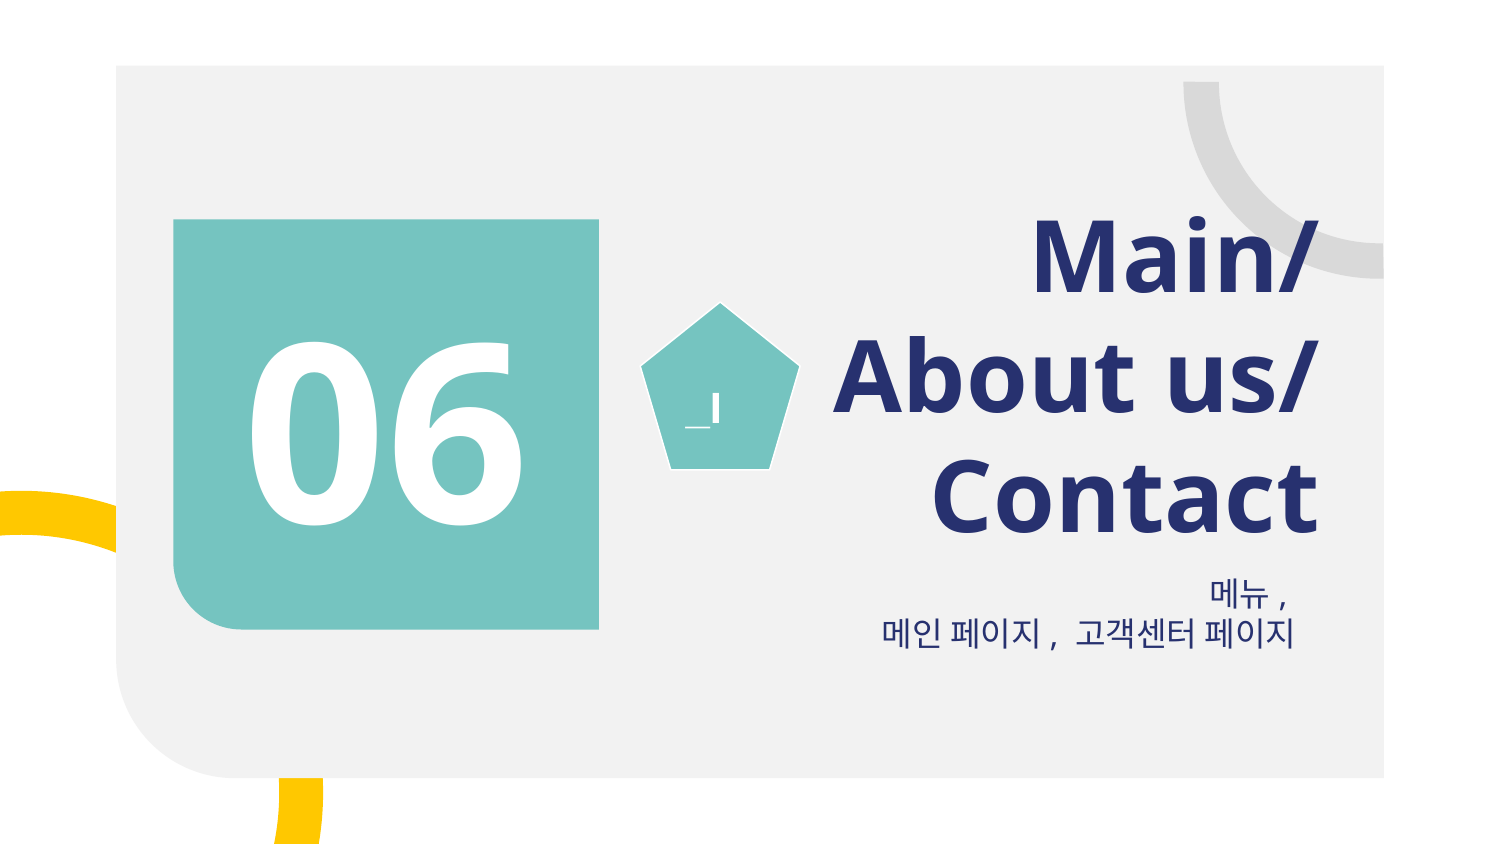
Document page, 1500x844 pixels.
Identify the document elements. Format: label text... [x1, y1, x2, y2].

subtitle 메뉴, 메인 페이지, 고객센터 페이지 [759, 557, 1312, 844]
text_box _I [640, 301, 801, 470]
title 06 [173, 285, 599, 563]
title Main/ About us/ Contact [759, 177, 1336, 568]
